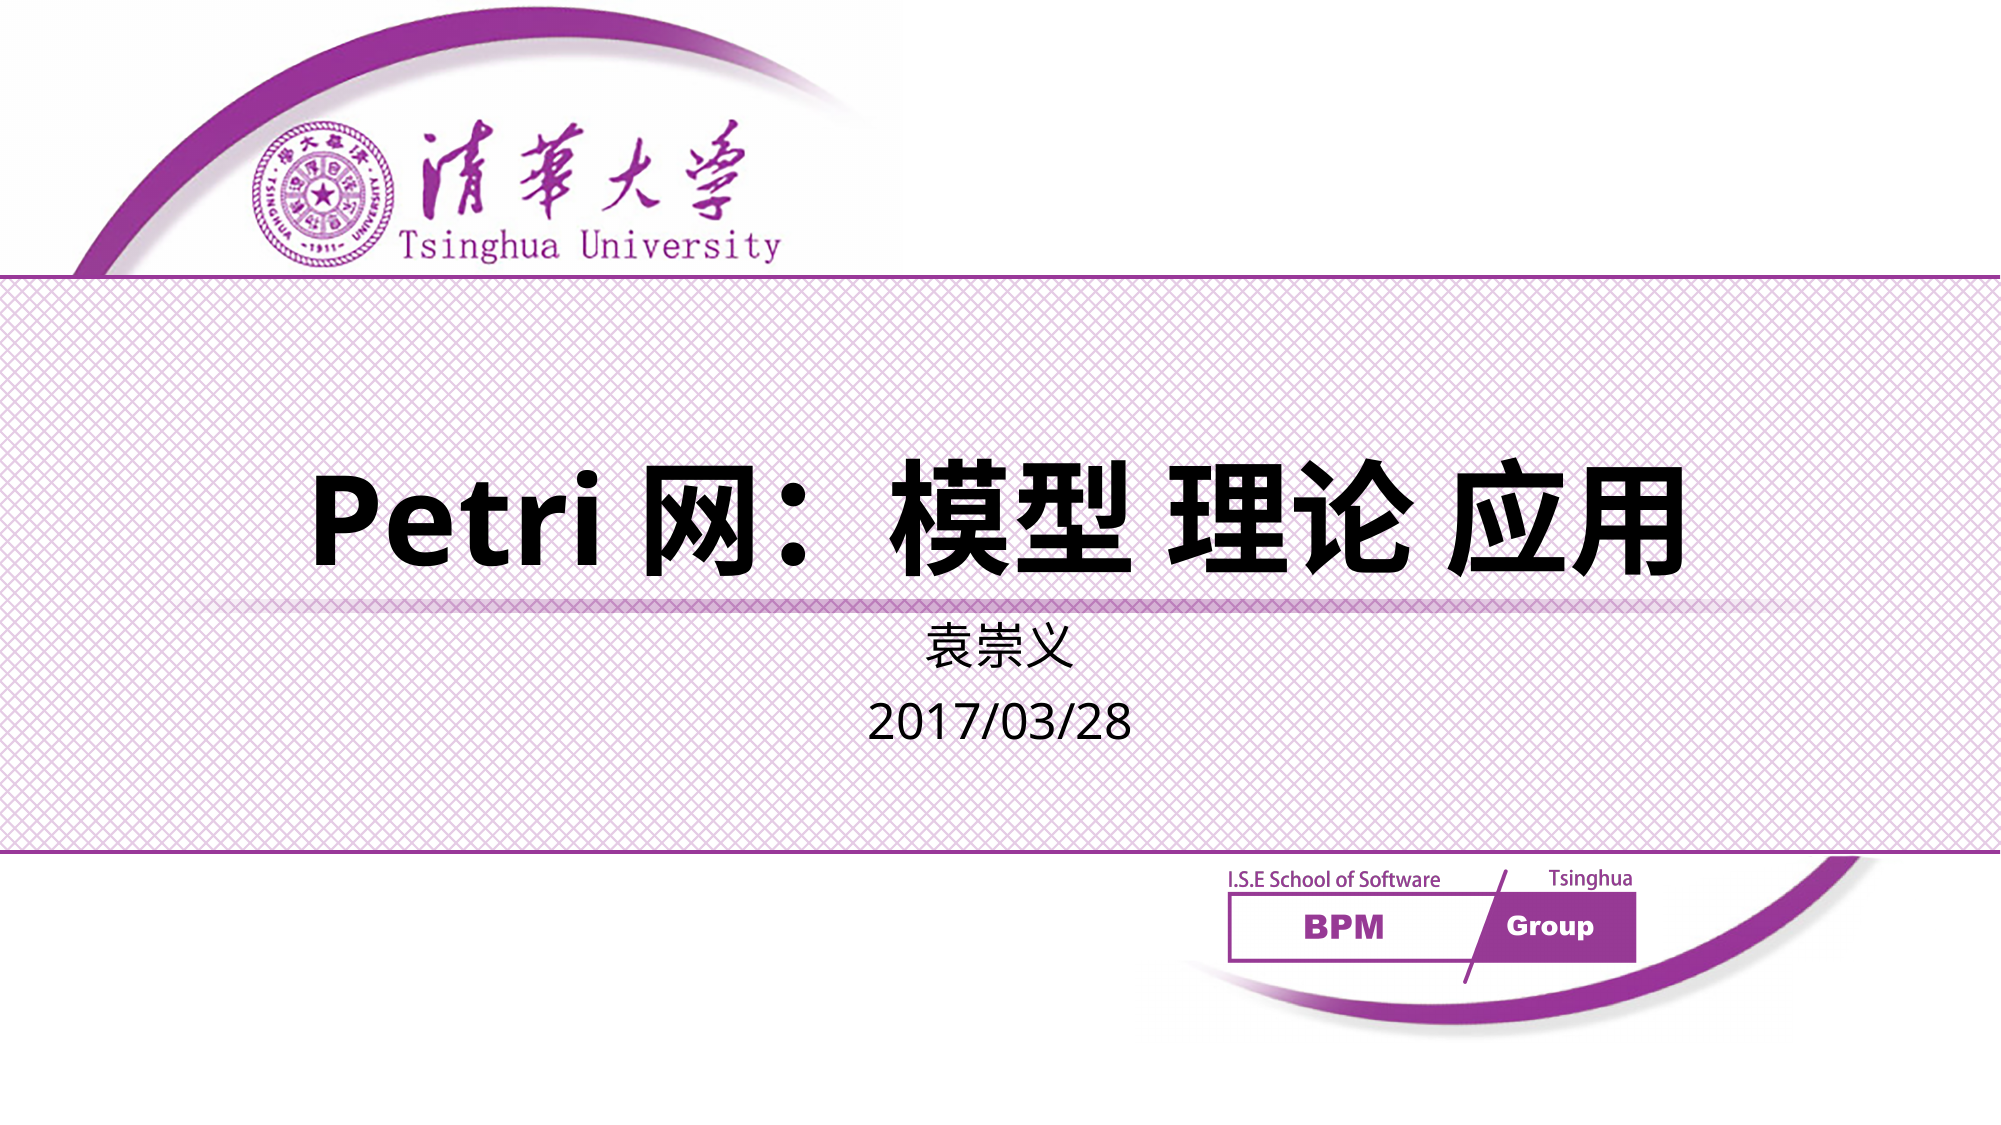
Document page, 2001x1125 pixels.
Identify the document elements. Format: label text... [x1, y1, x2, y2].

picture [285, 854, 1936, 1043]
title Petri网：模型 理论 应用 [150, 286, 1850, 600]
picture [0, 0, 903, 275]
subtitle 袁崇义 2017/03/28 [150, 613, 1850, 862]
